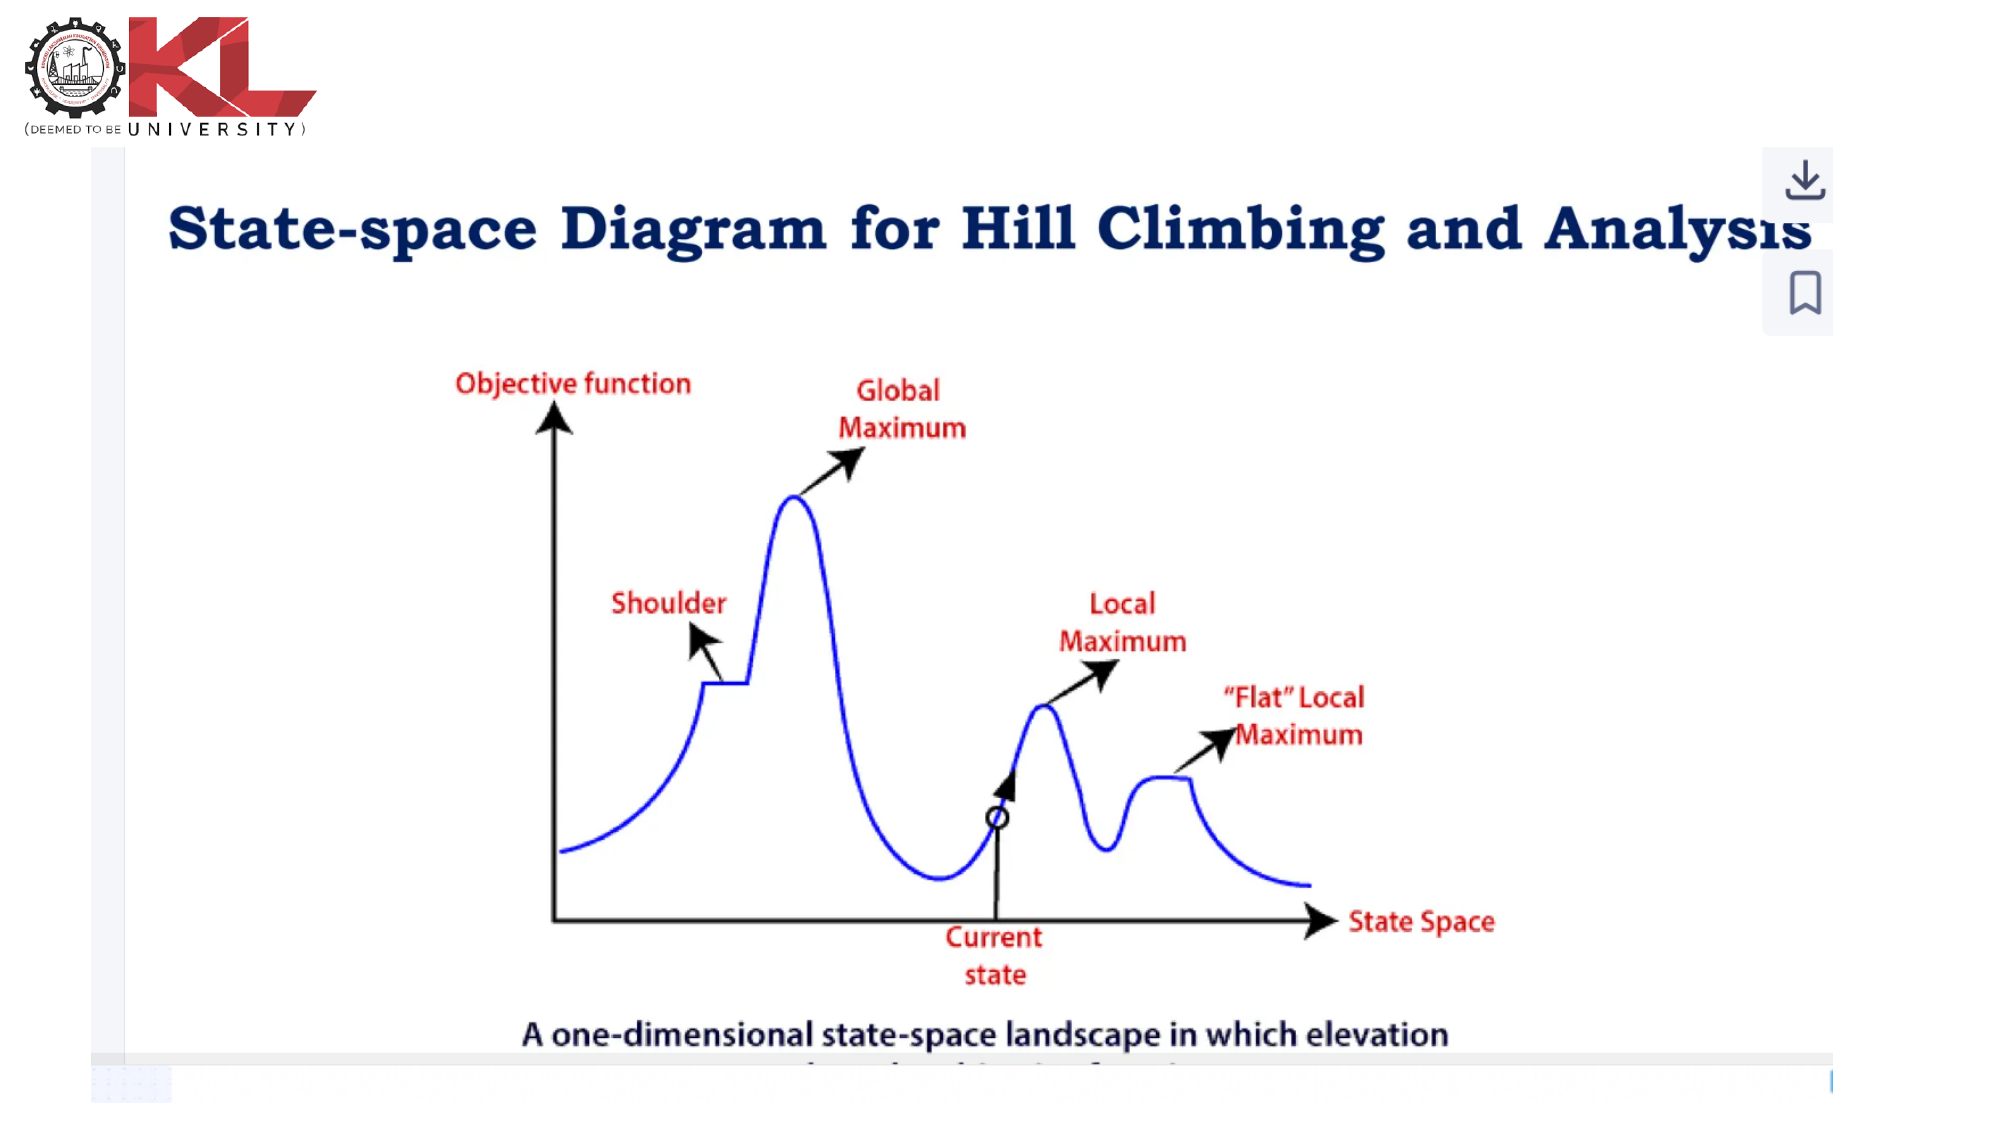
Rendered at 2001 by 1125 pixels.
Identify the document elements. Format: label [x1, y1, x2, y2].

picture [91, 147, 1833, 1103]
picture [25, 17, 317, 136]
